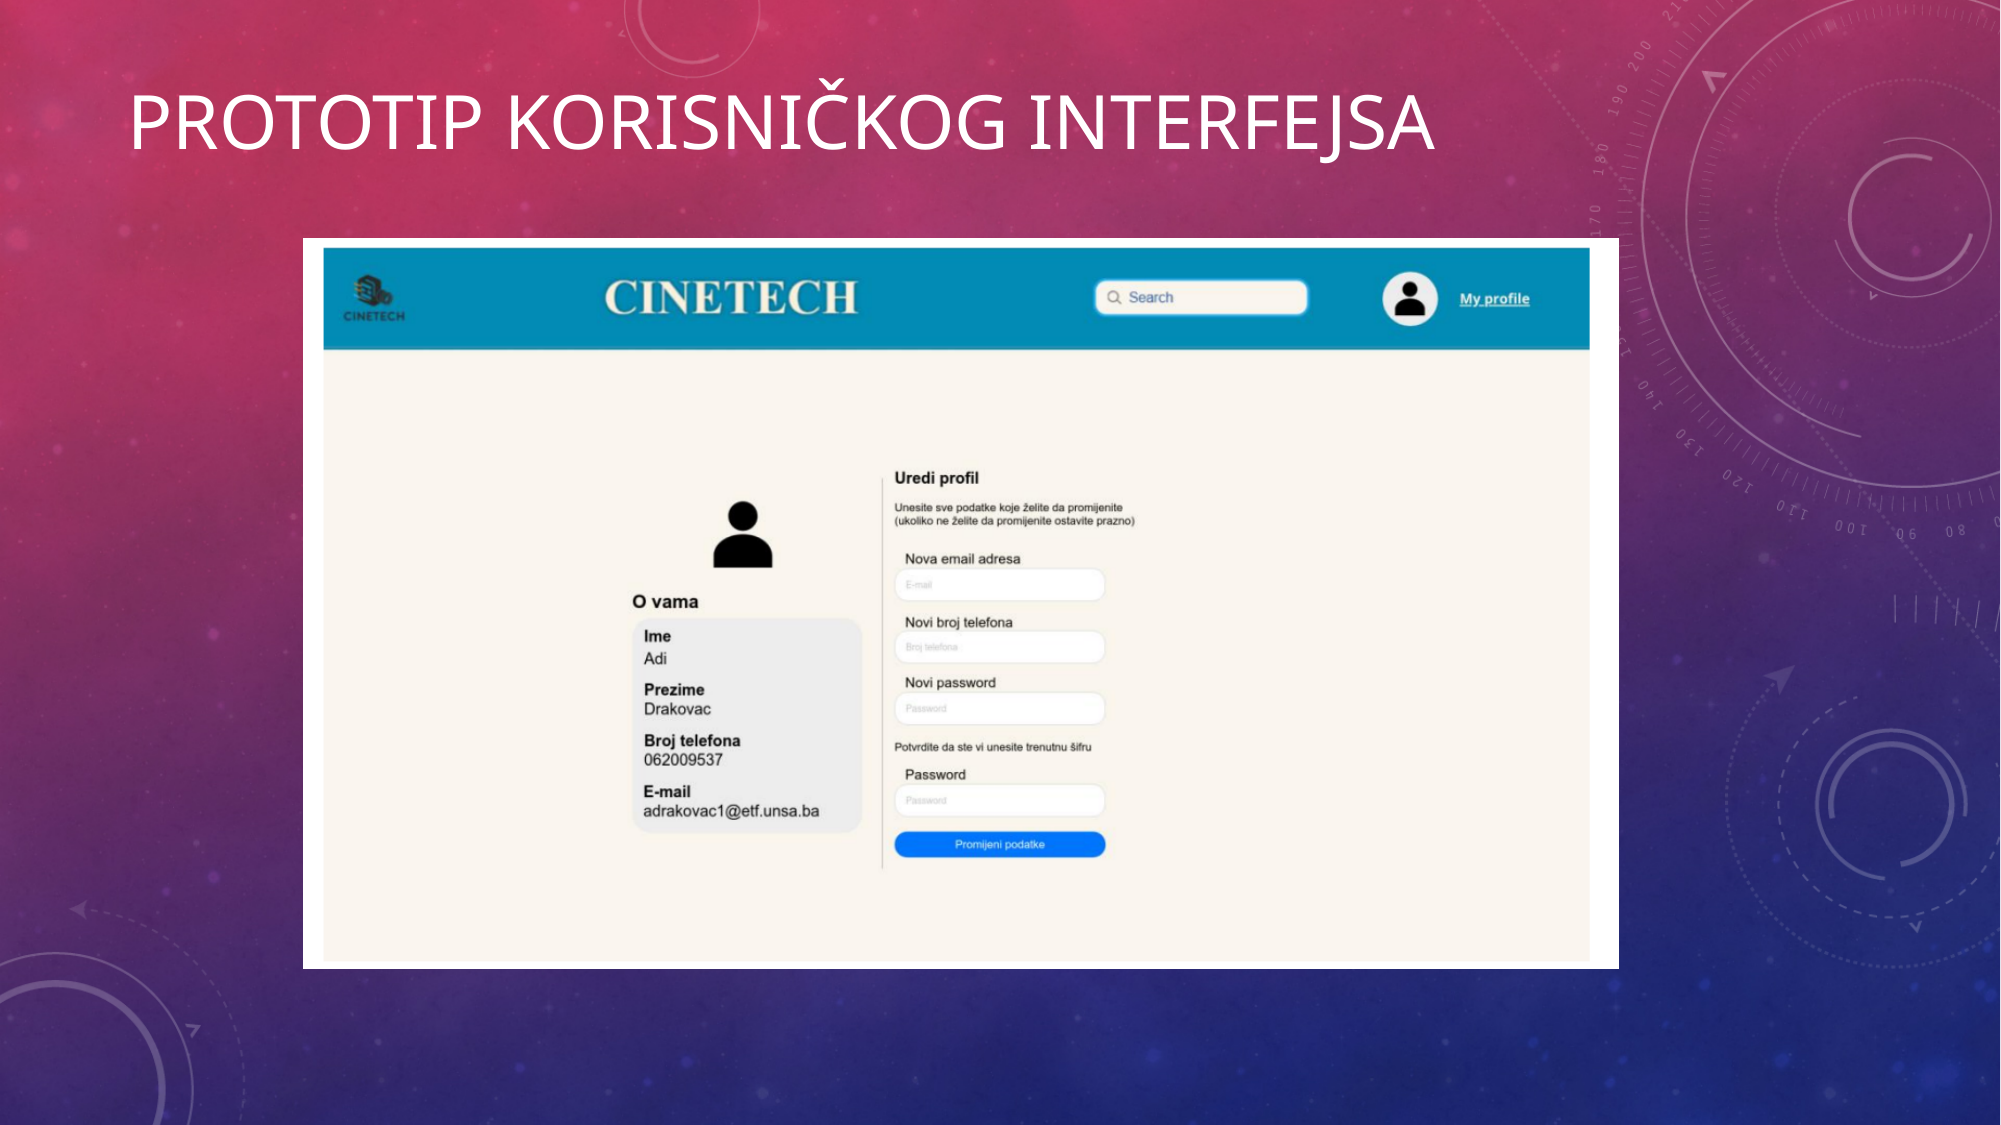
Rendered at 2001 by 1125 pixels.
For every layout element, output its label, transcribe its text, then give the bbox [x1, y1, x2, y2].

title Prototip korisničkog interfejsa [112, 0, 1775, 240]
picture [0, 0, 2001, 1125]
